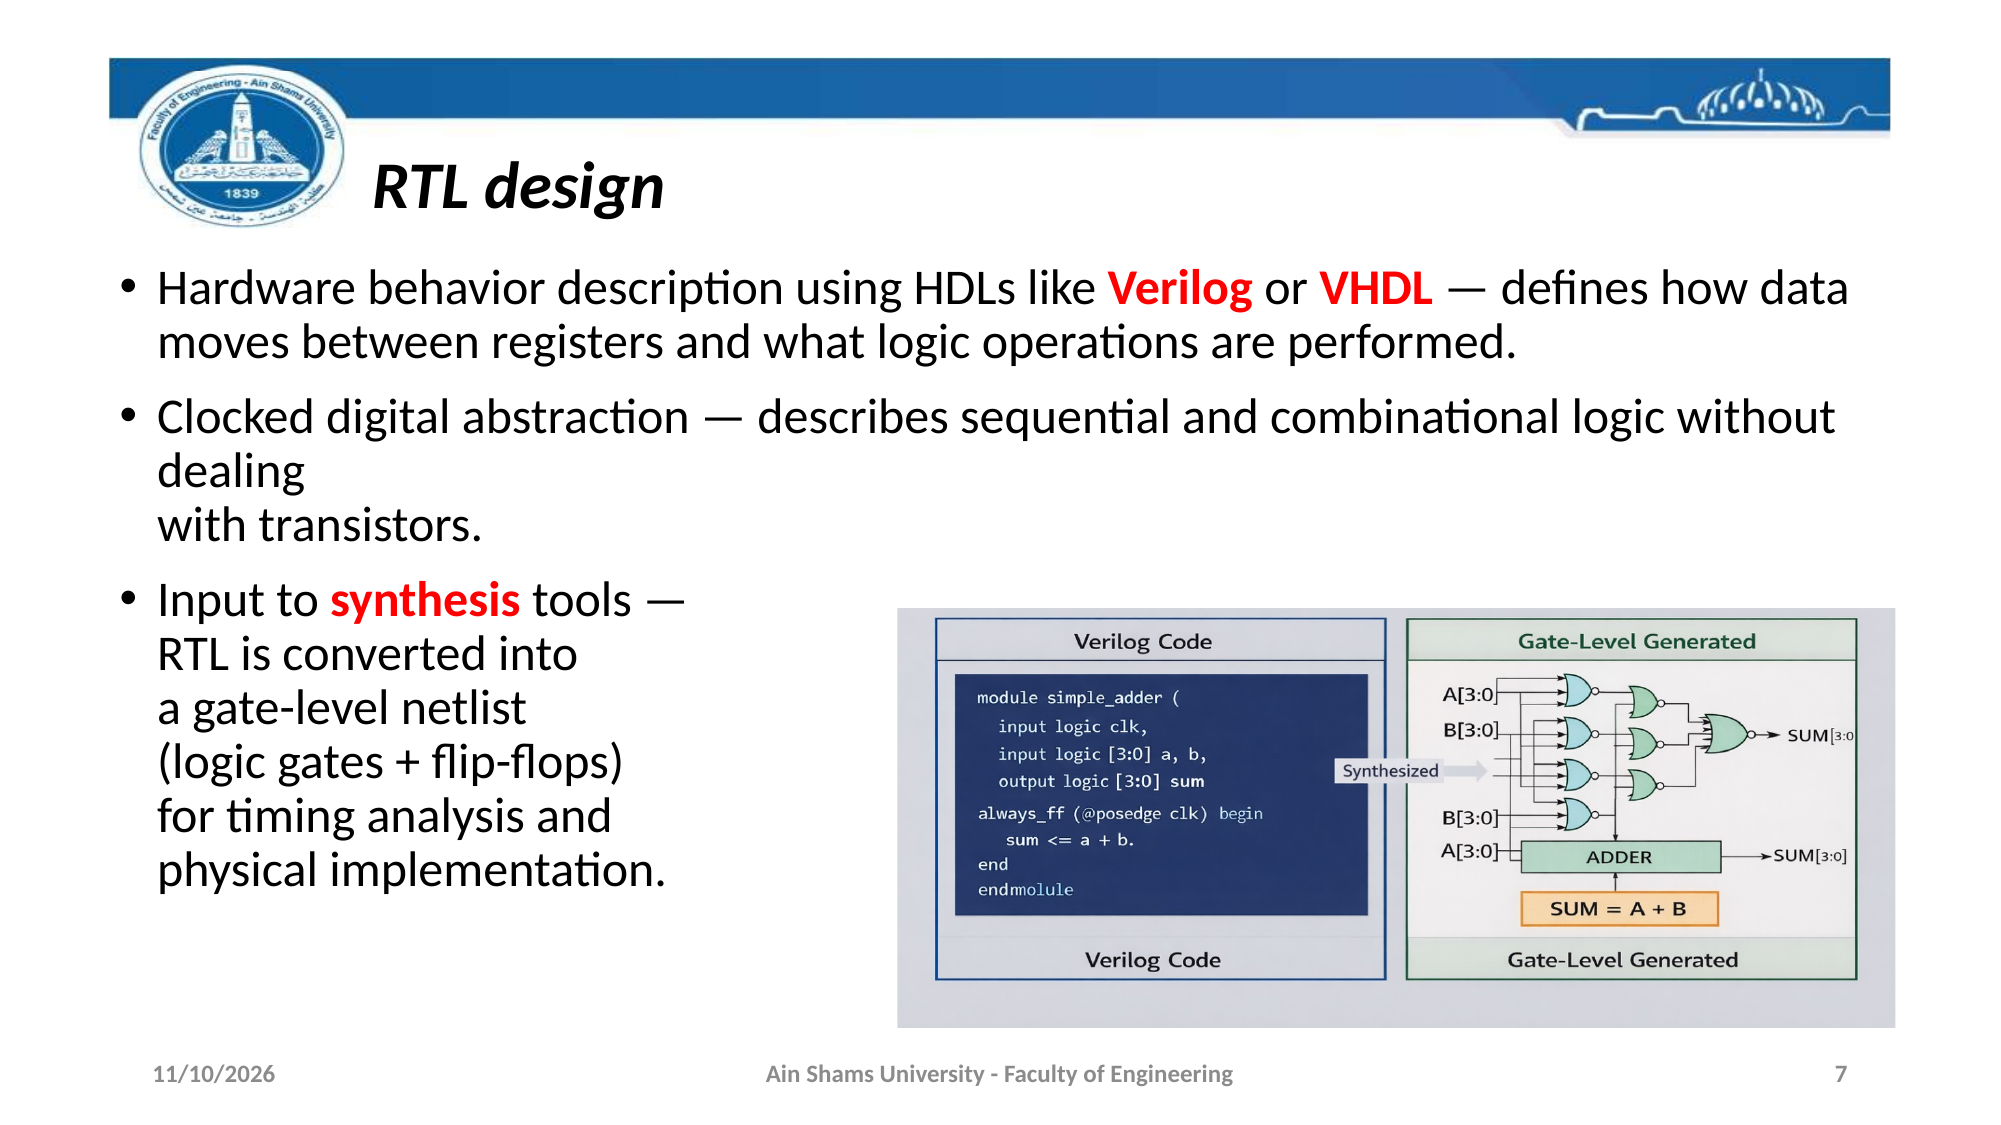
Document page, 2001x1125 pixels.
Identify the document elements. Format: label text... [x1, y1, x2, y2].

list Hardware behavior description using HDLs like Verilog or VHDL — defines how data moves between registers and what logic operations are performed. Clocked digital abstraction — describes sequential and combinational logic without dealing with transistors. Input to synthesis tools — RTL is converted into a gate-level netlist (logic gates + flip-flops) for timing analysis and physical implementation. [104, 254, 1887, 1014]
picture [897, 607, 1896, 1028]
slide_number 7 [1412, 1042, 1863, 1103]
footer Ain Shams University - Faculty of Engineering [662, 1042, 1338, 1103]
picture [108, 57, 1891, 229]
text_box RTL design [357, 134, 910, 230]
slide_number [137, 1042, 588, 1103]
